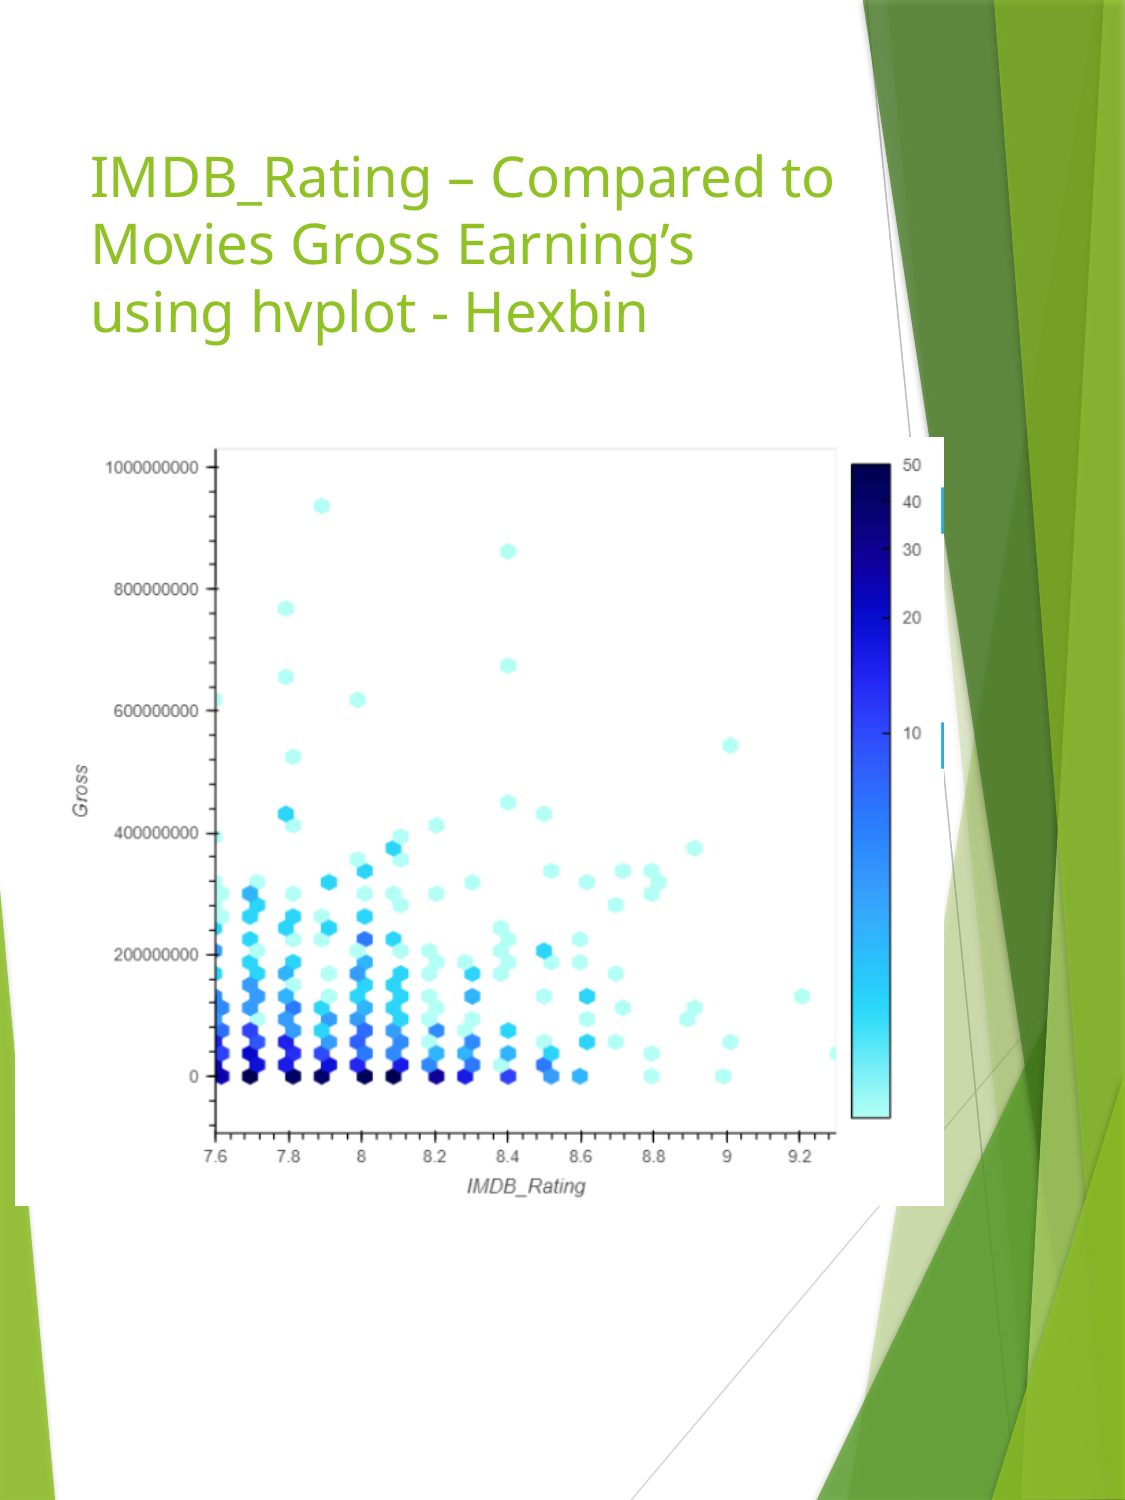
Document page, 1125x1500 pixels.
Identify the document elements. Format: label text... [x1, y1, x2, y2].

title IMDB_Rating – Compared to Movies Gross Earning’s using hvplot - Hexbin [75, 133, 856, 423]
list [14, 436, 945, 1207]
